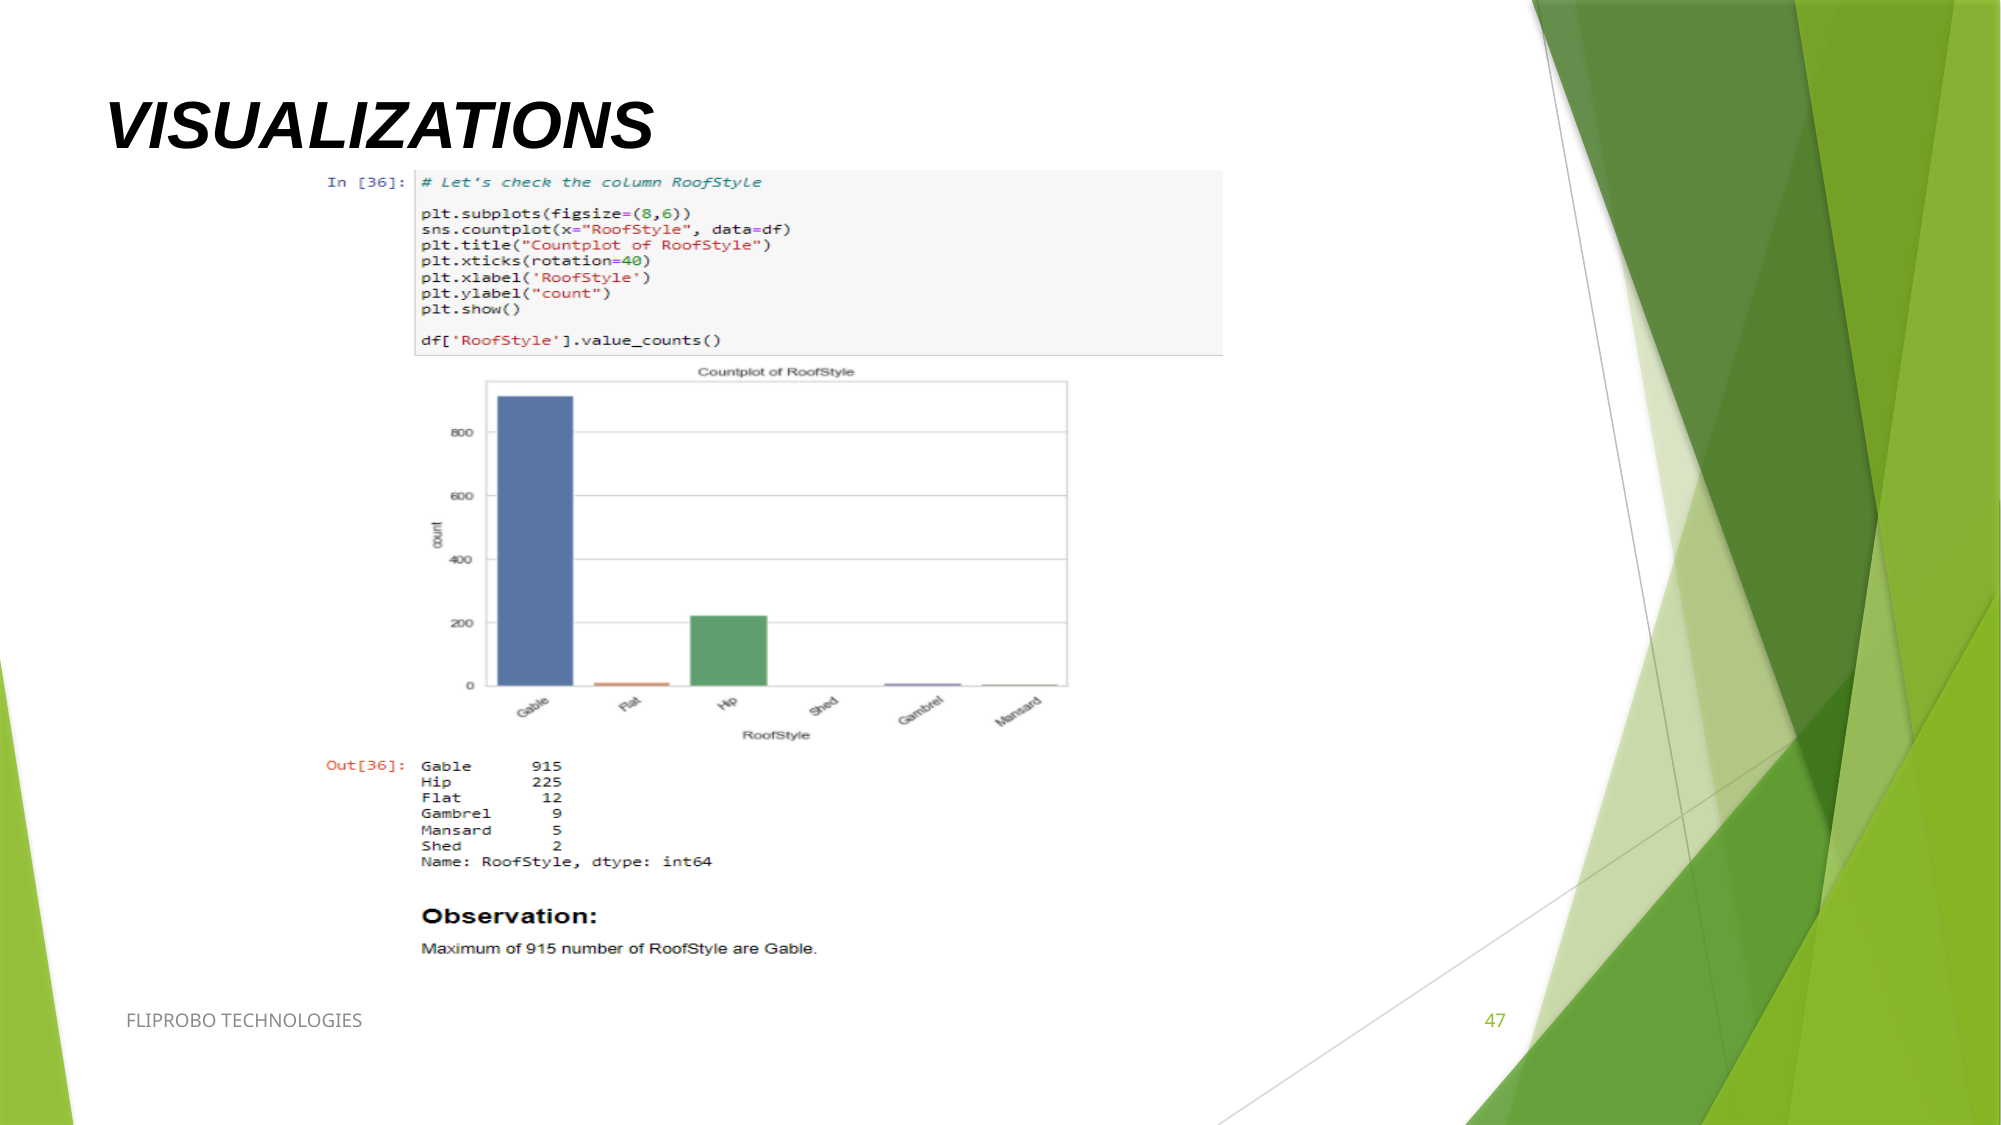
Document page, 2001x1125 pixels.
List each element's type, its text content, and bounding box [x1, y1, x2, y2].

picture [279, 170, 1224, 967]
text_box VISUALIZATIONS [89, 74, 1673, 170]
slide_number 47 [1409, 991, 1522, 1051]
footer FLIPROBO TECHNOLOGIES [111, 991, 1145, 1051]
